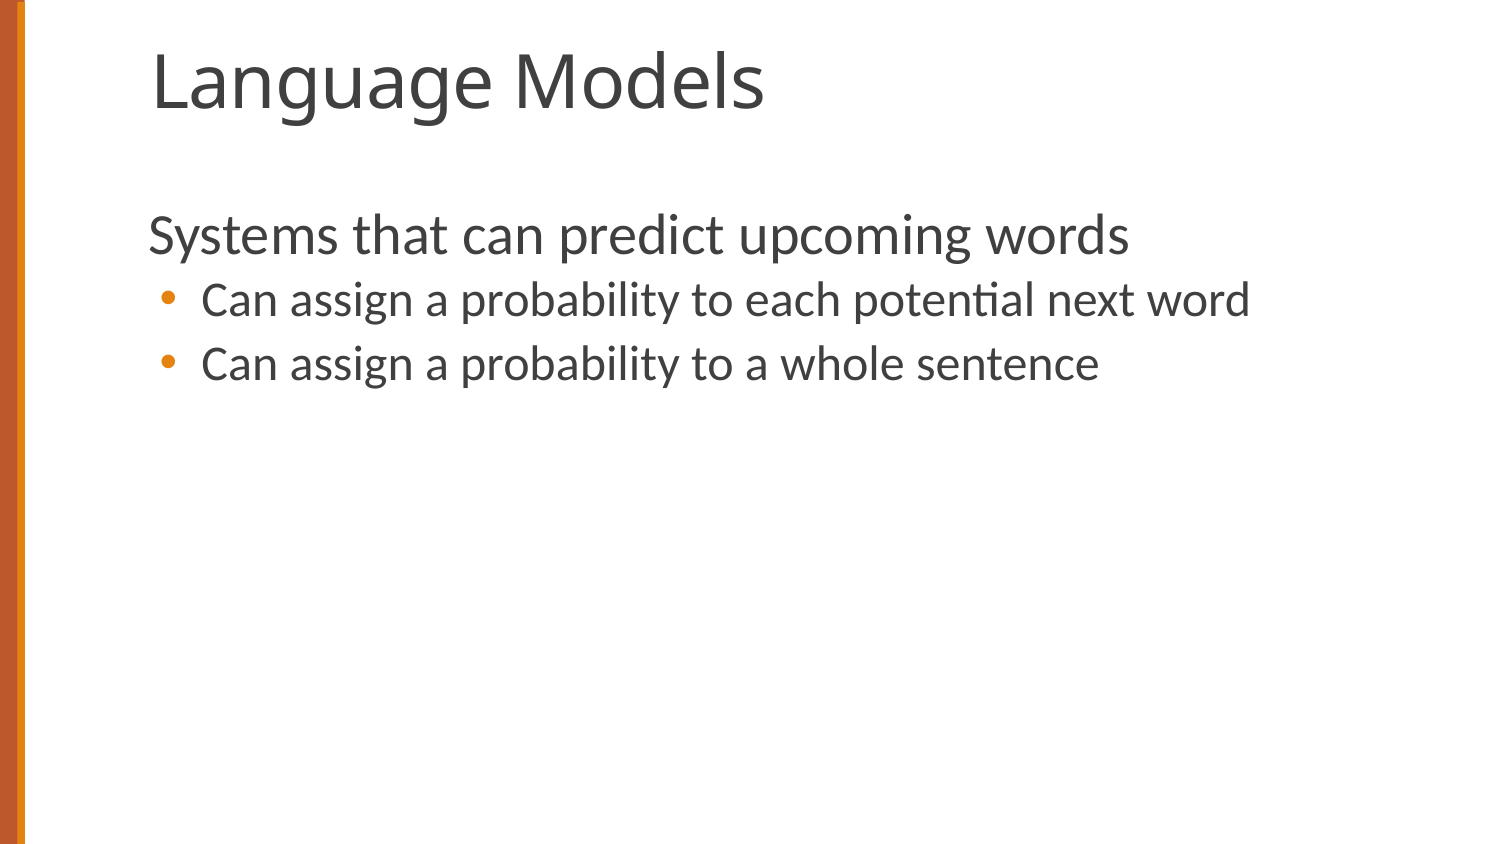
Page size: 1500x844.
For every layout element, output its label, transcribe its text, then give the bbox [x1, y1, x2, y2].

list Systems that can predict upcoming words Can assign a probability to each potential next word Can assign a probability to a whole sentence [135, 196, 1373, 760]
title Language Models [135, 19, 1373, 132]
